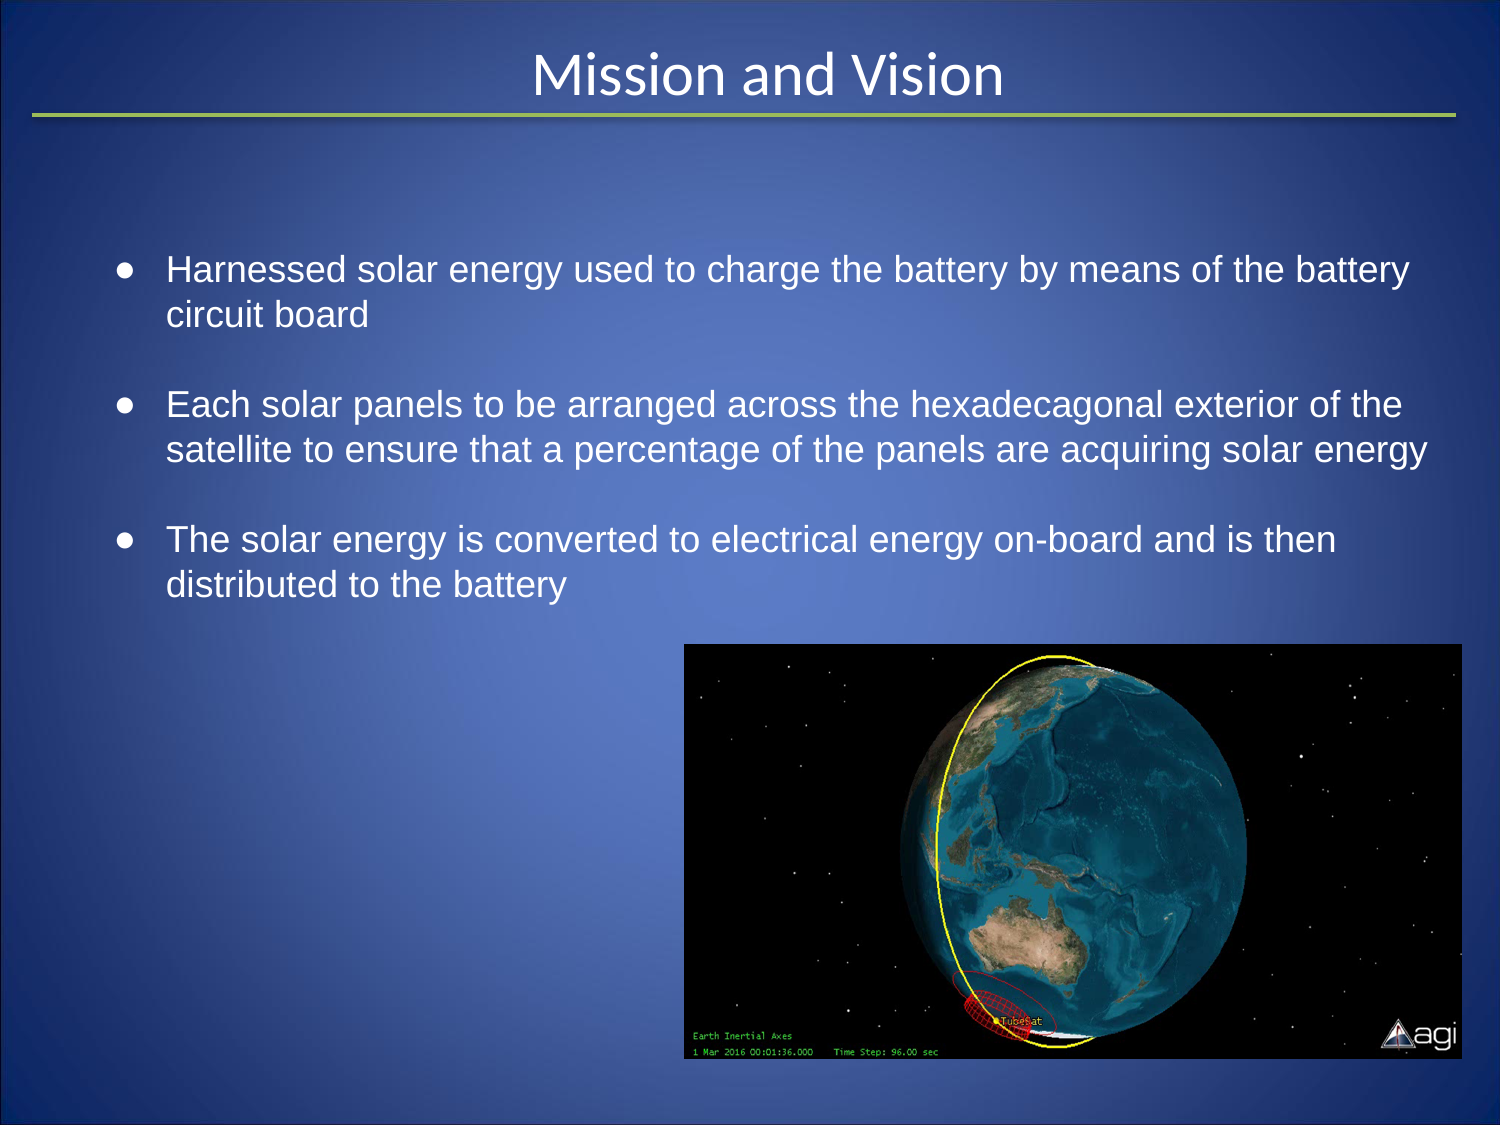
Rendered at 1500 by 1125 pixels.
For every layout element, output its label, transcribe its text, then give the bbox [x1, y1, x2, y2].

picture [0, 0, 1500, 1125]
text_box Mission and Vision [75, 0, 1462, 164]
text_box Harnessed solar energy used to charge the battery by means of the battery circuit board Each solar panels to be arranged across the hexadecagonal exterior of the satellite to ensure that a percentage of the panels are acquiring solar energy The solar energy is converted to electrical energy on-board and is then distributed to the battery [75, 230, 1456, 645]
